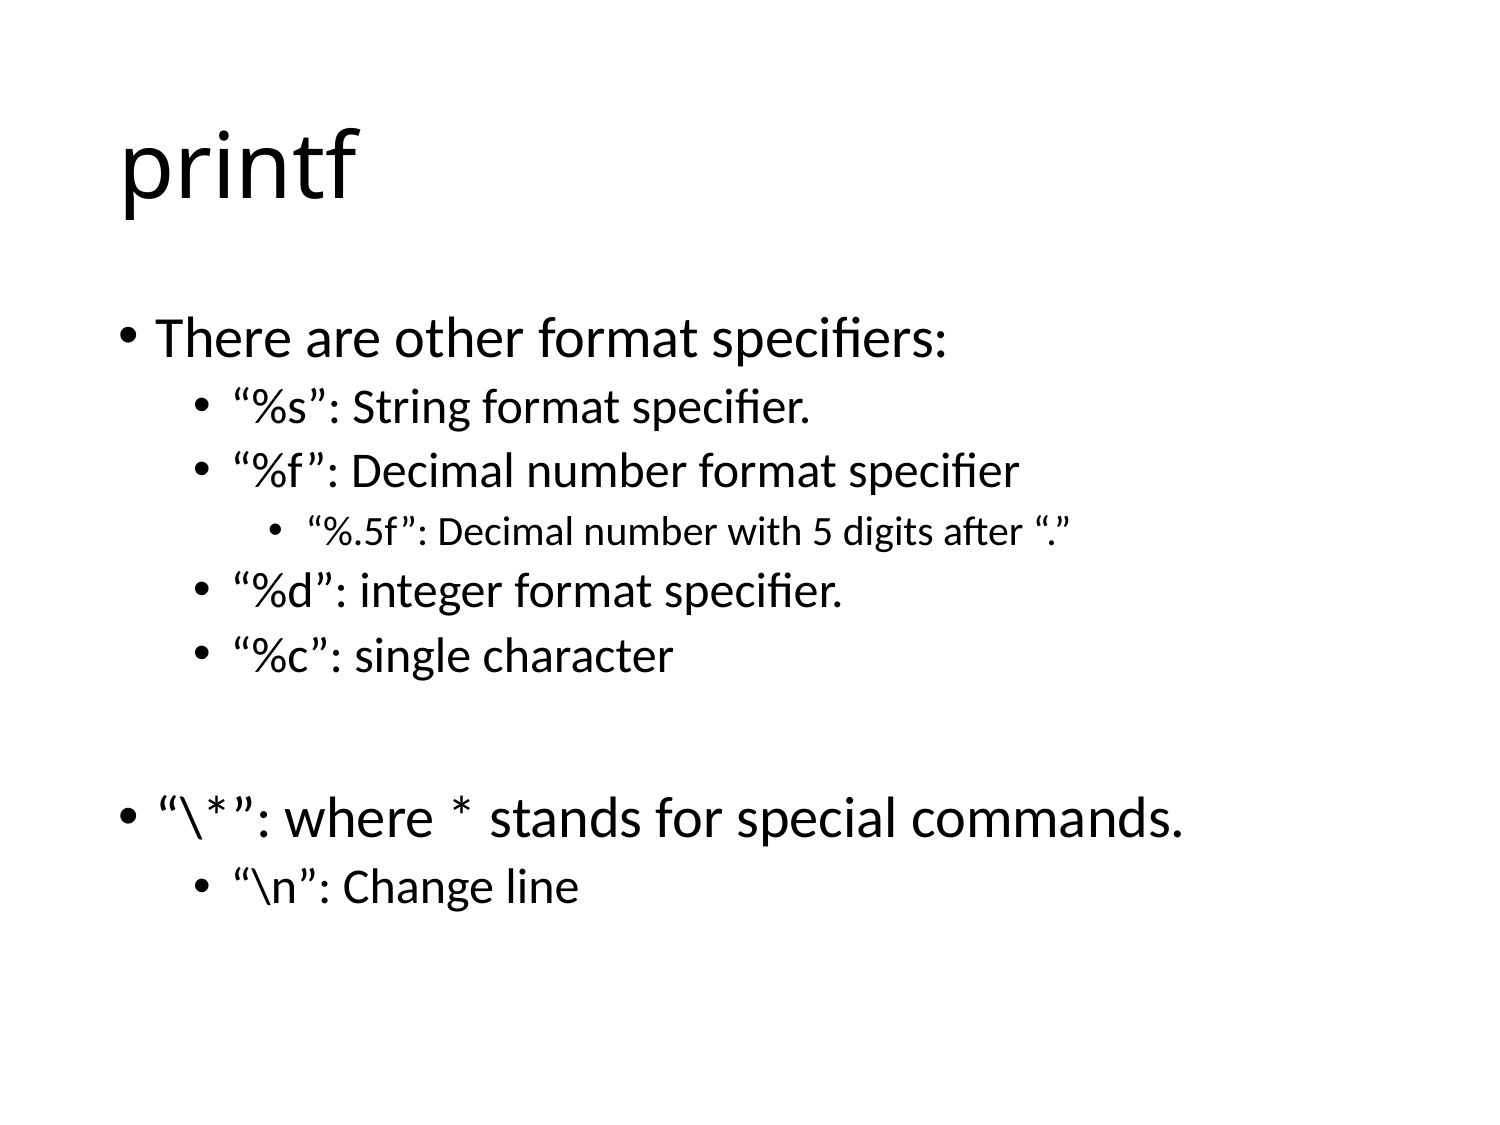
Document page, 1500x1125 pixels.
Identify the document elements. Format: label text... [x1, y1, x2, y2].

list There are other format specifiers: “%s”: String format specifier. “%f”: Decimal number format specifier “%.5f”: Decimal number with 5 digits after “.” “%d”: integer format specifier. “%c”: single character “\*”: where * stands for special commands. “\n”: Change line [103, 299, 1397, 1014]
title printf [103, 59, 1397, 278]
